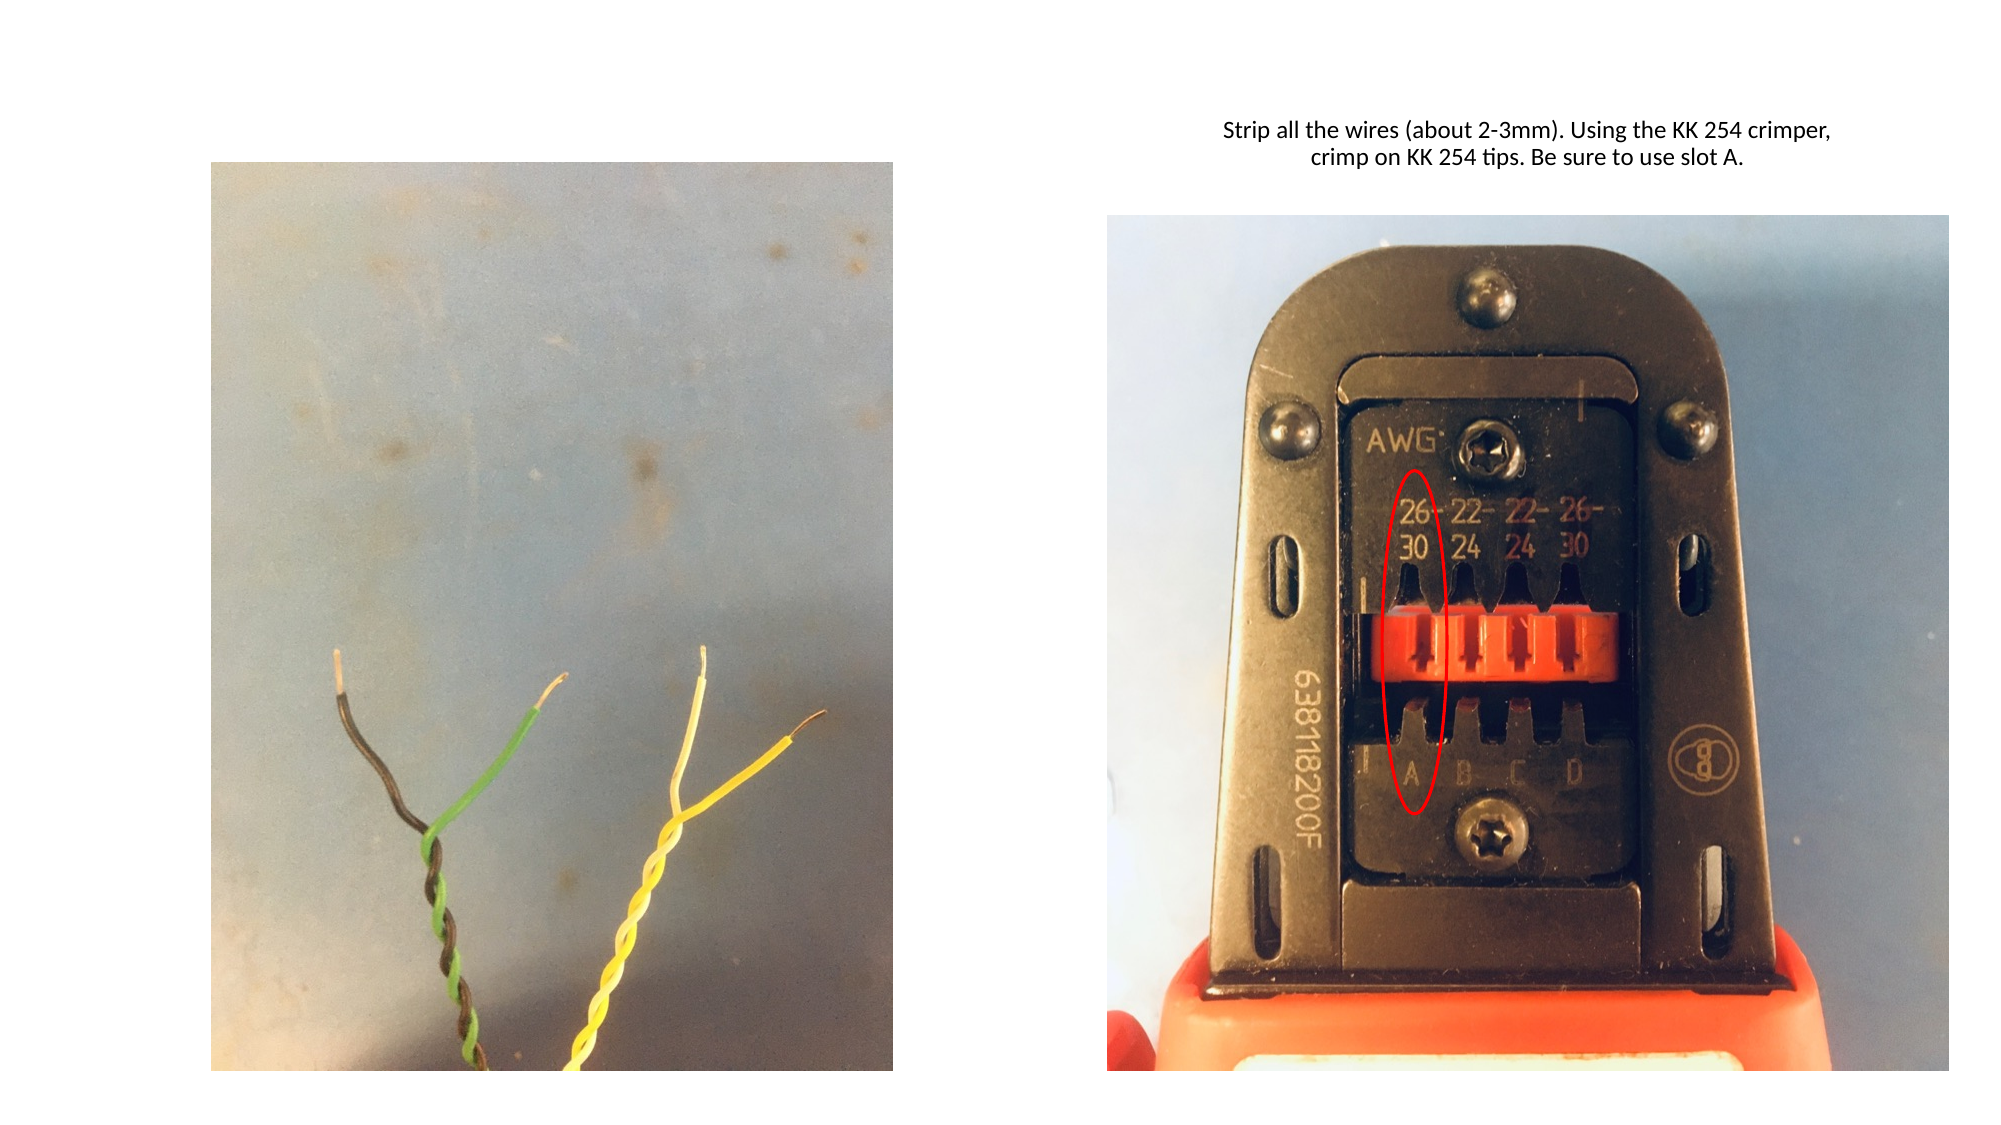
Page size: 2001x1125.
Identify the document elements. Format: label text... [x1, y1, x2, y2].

title Strip all the wires (about 2-3mm). Using the KK 254 crimper, crimp on KK 254 tips. Be sure to use slot A. [1185, 96, 1871, 179]
picture [211, 162, 893, 1071]
picture [1107, 215, 1949, 1071]
